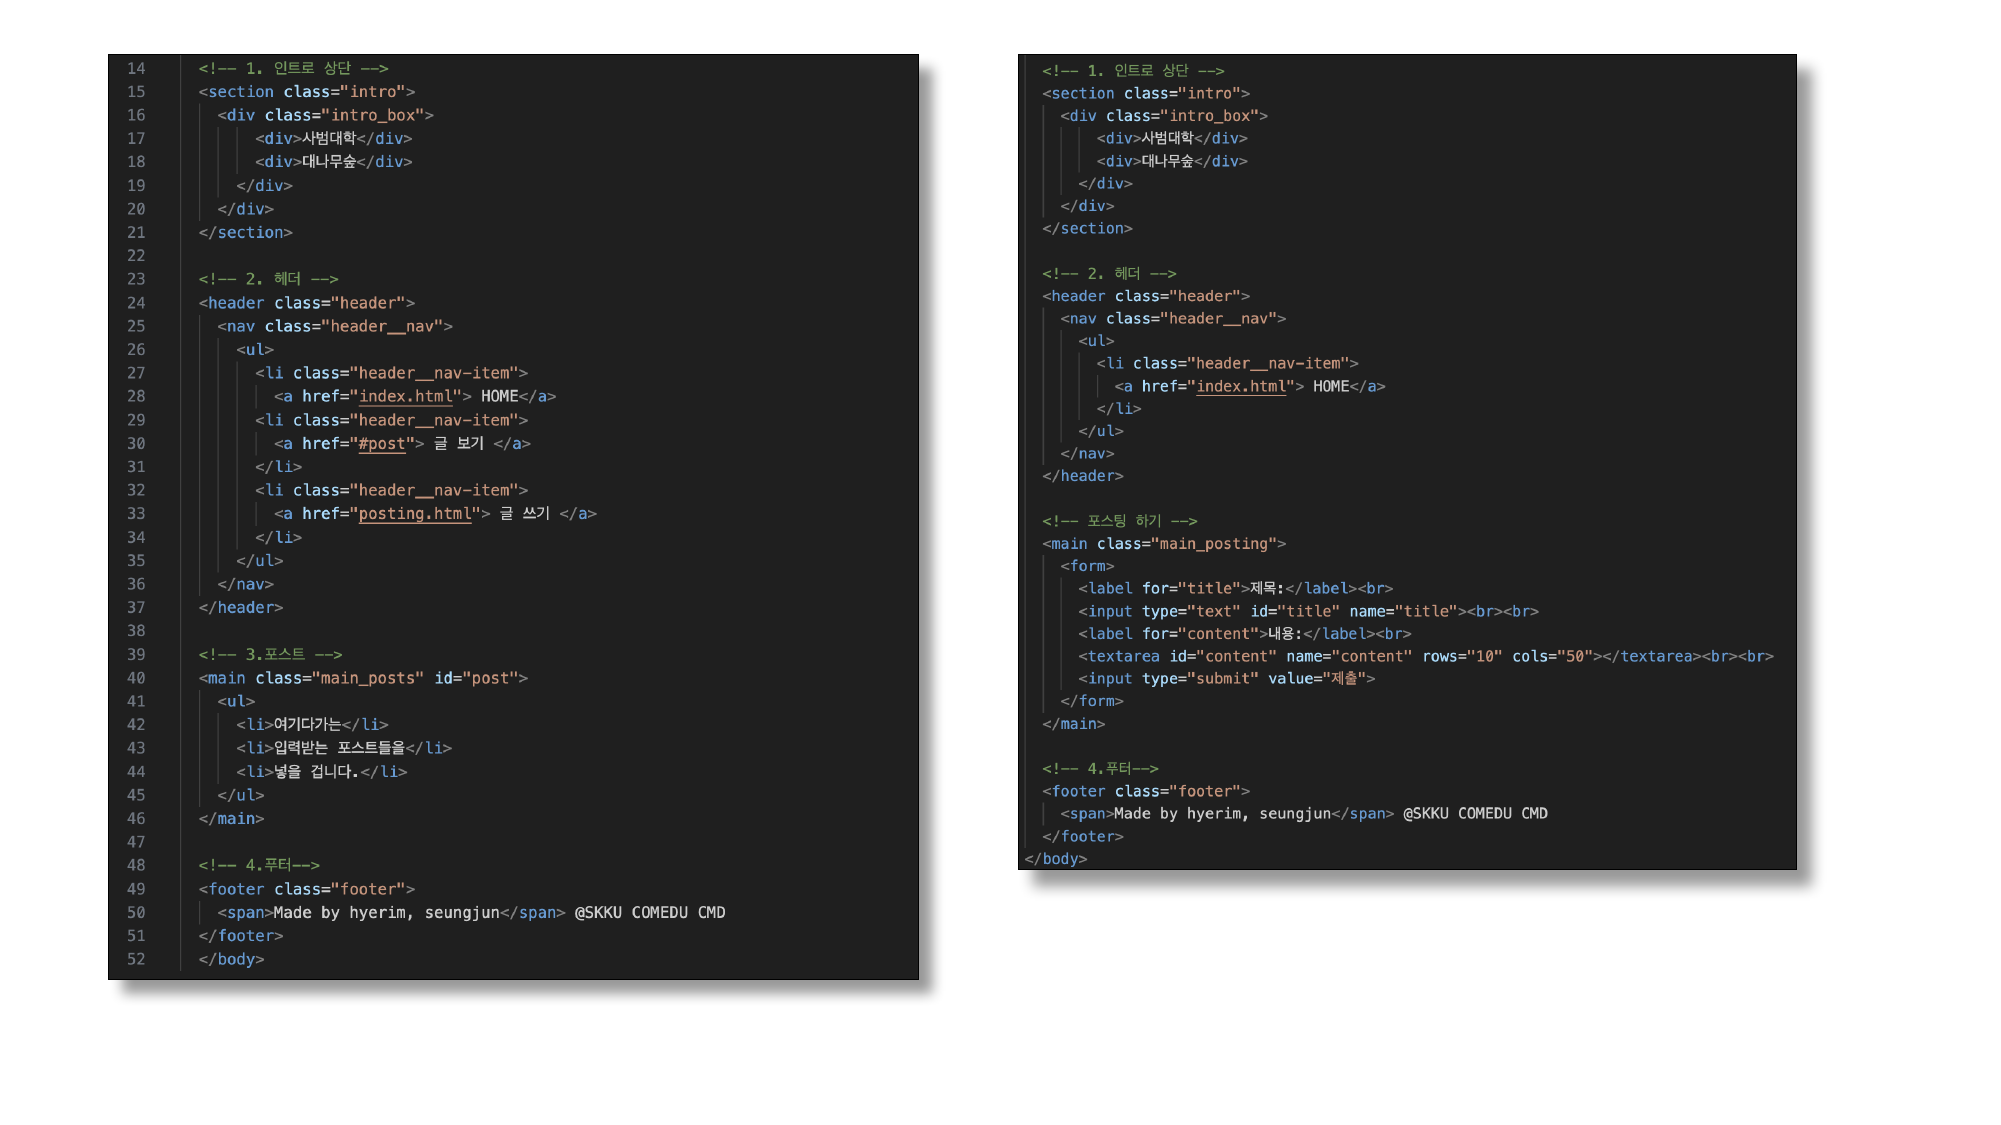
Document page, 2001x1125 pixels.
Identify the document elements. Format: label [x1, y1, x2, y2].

picture [1017, 54, 1797, 870]
picture [108, 54, 919, 980]
